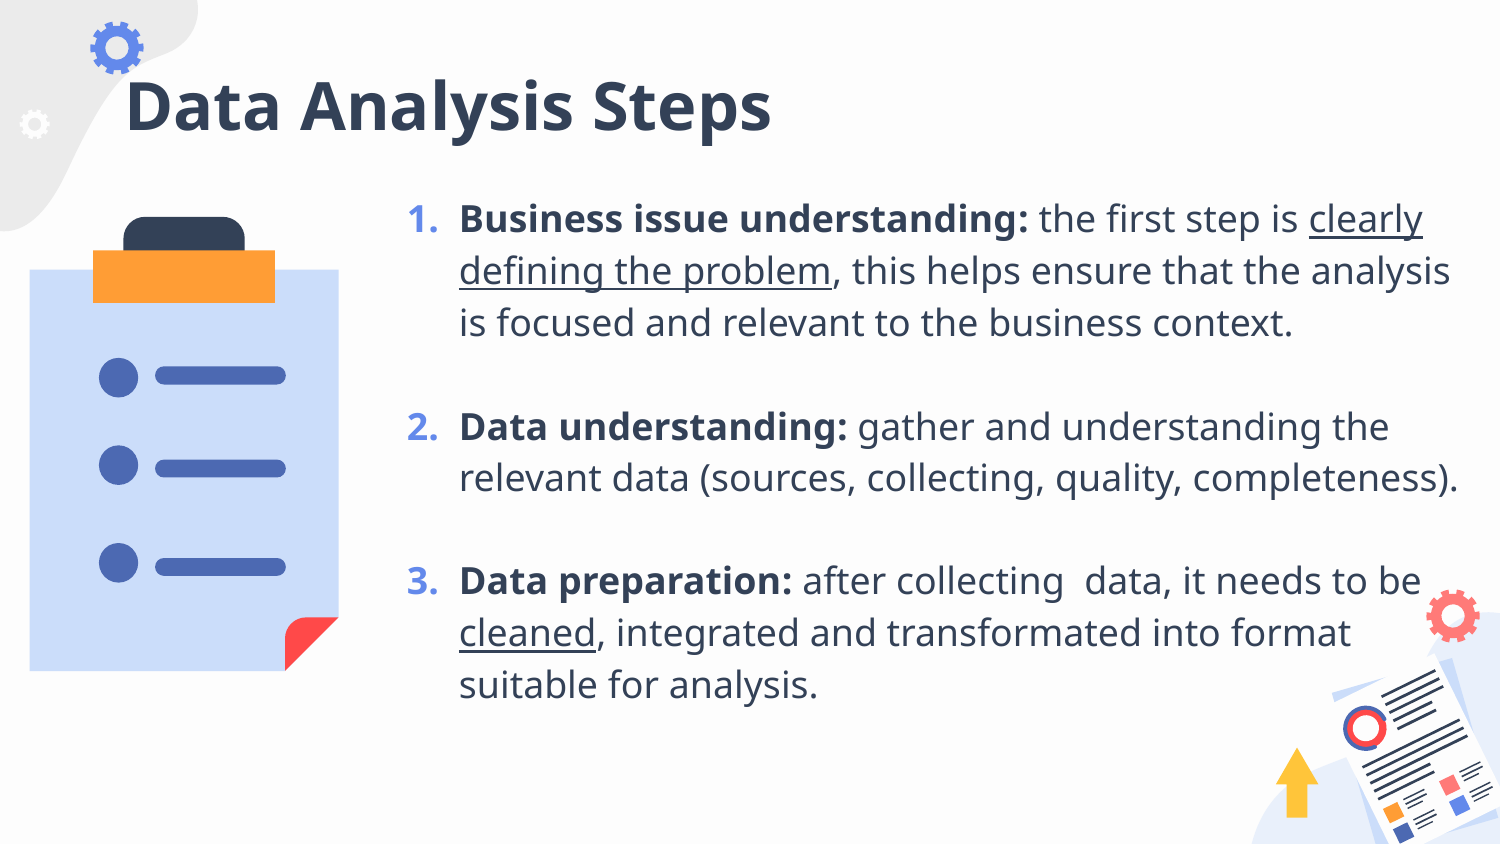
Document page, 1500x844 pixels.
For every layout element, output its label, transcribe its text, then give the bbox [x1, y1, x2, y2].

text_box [29, 216, 339, 672]
text_box Business issue understanding: the first step is clearly defining the problem, this helps ensure that the analysis is focused and relevant to the business context. Data understanding: gather and understanding the relevant data (sources, collecting, quality, completeness). Data preparation: after collecting data, it needs to be cleaned, integrated and transformated into format suitable for analysis. [369, 173, 1488, 844]
title Data Analysis Steps [109, 48, 869, 143]
